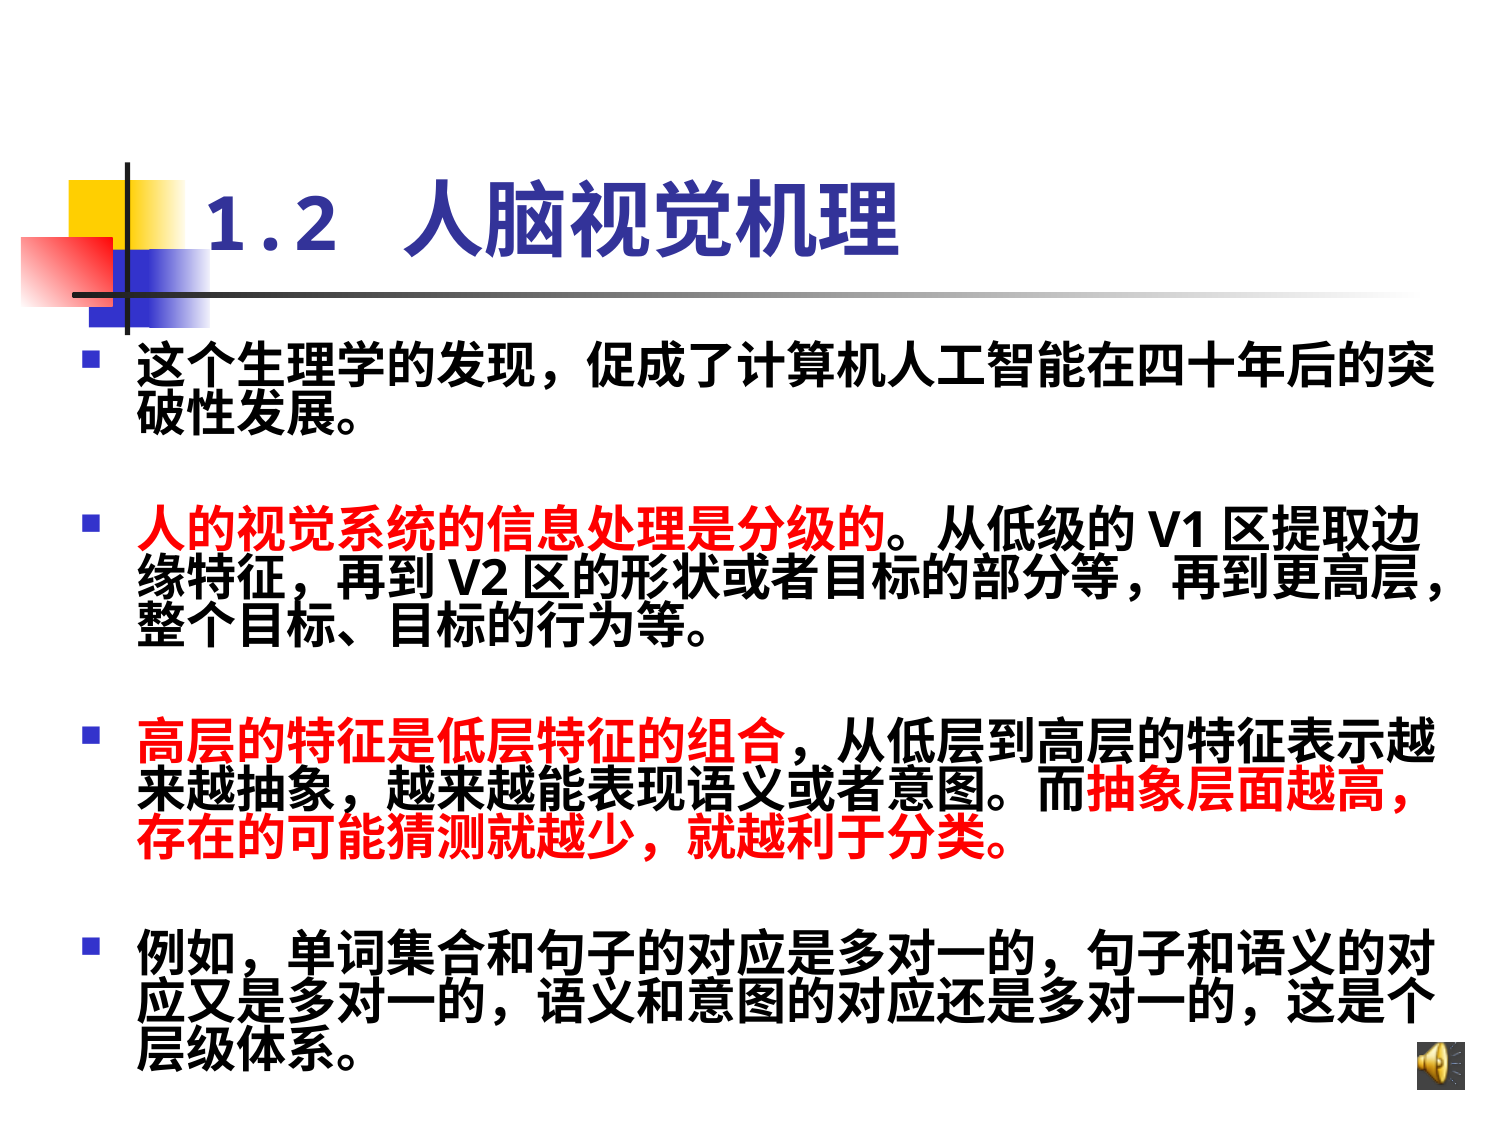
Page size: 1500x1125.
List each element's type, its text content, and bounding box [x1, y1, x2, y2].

picture [1416, 1041, 1467, 1092]
title 1.2 人脑视觉机理 [188, 35, 1468, 275]
list 这个生理学的发现，促成了计算机人工智能在四十年后的突破性发展。 人的视觉系统的信息处理是分级的。从低级的V1区提取边缘特征，再到V2区的形状或者目标的部分等，再到更高层，整个目标、目标的行为等。 高层的特征是低层特征的组合，从低层到高层的特征表示越来越抽象，越来越能表现语义或者意图。而抽象层面越高，存在的可能猜测就越少，就越利于分类。 例如，单词集合和句子的对应是多对一的，句子和语义的对应又是多对一的，语义和意图的对应还是多对一的，这是个层级体系。 [64, 338, 1459, 1013]
